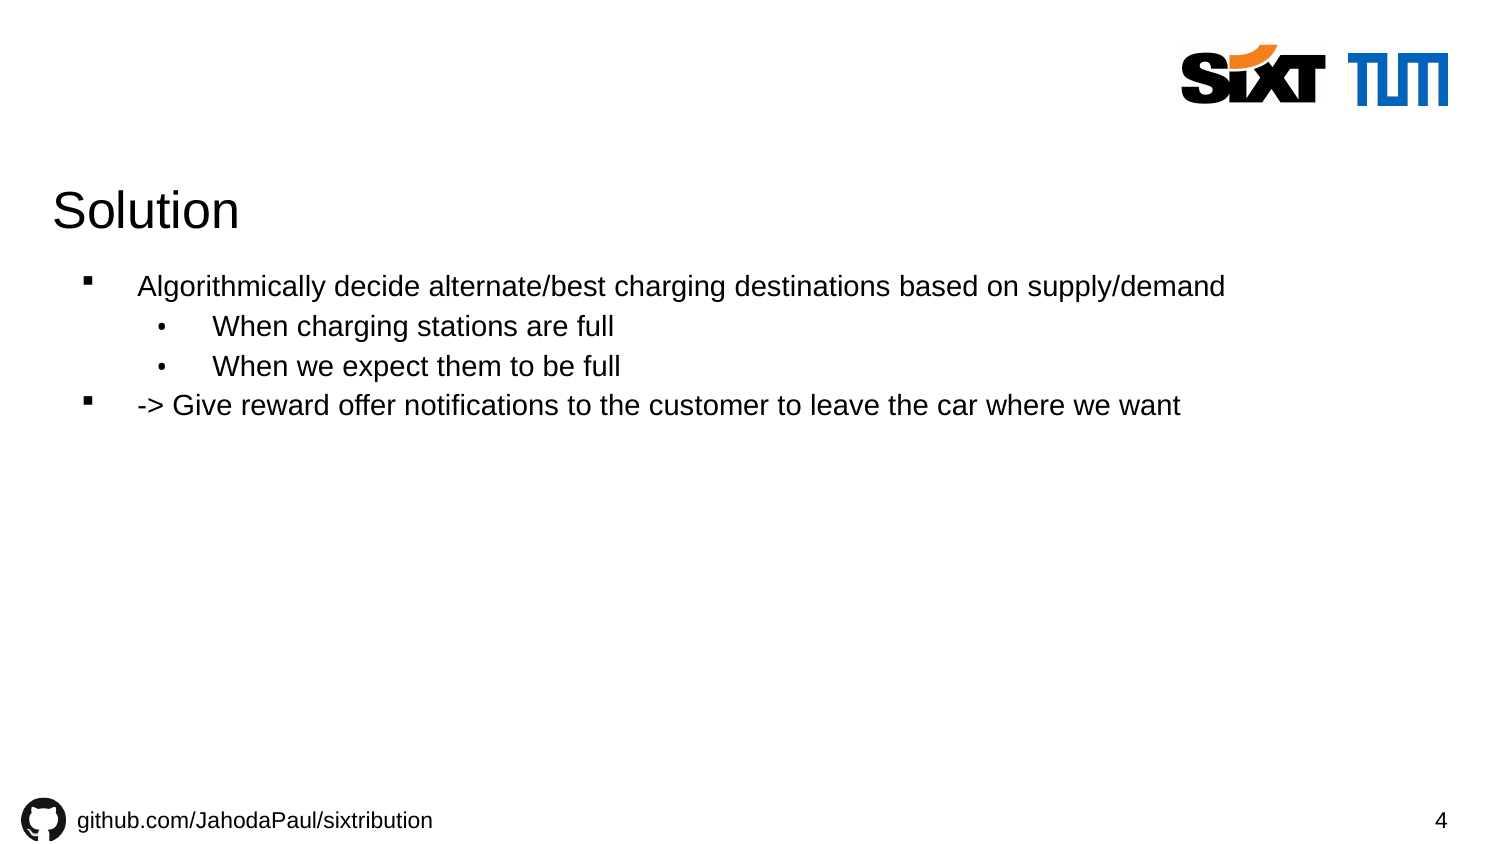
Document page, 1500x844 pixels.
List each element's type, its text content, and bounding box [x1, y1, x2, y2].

picture [1348, 53, 1448, 106]
title Solution [52, 159, 1449, 262]
slide_number 4 [1112, 796, 1448, 842]
list Algorithmically decide alternate/best charging destinations based on supply/demand When charging stations are full When we expect them to be full -> Give reward offer notifications to the customer to leave the car where we want [52, 262, 1449, 771]
footer github.com/JahodaPaul/sixtribution [51, 796, 1112, 842]
picture [1178, 44, 1329, 105]
picture [21, 797, 51, 842]
